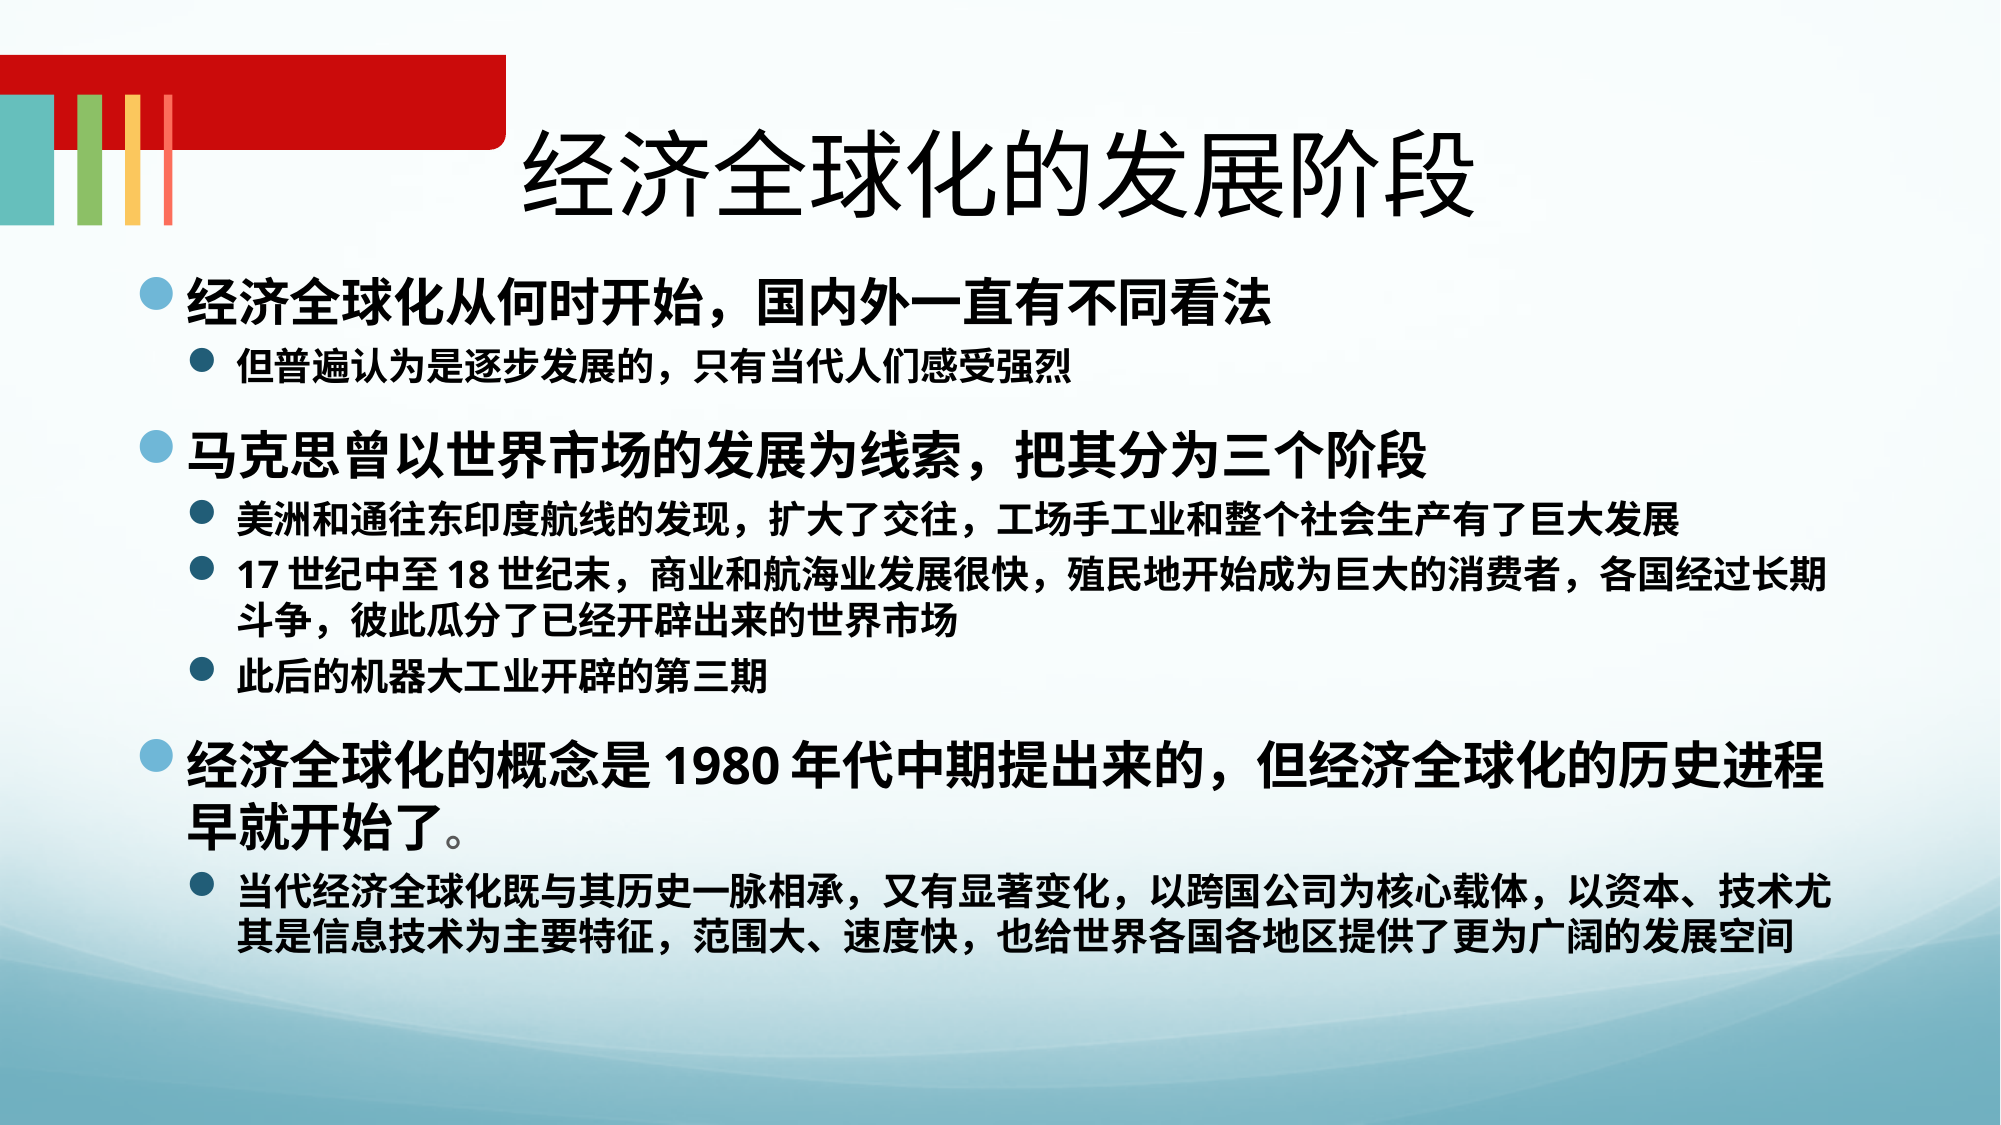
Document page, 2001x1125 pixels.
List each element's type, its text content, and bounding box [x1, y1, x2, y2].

text_box [0, 161, 56, 228]
title 经济全球化的发展阶段 [120, 17, 1880, 237]
list 经济全球化从何时开始，国内外一直有不同看法 但普遍认为是逐步发展的，只有当代人们感受强烈 马克思曾以世界市场的发展为线索，把其分为三个阶段 美洲和通往东印度航线的发现，扩大了交往，工场手工业和整个社会生产有了巨大发展 17世纪中至18世纪末，商业和航海业发展很快，殖民地开始成为巨大的消费者，各国经过长期斗争，彼此瓜分了已经开辟出来的世界市场 此后的机器大工业开辟的第三期 经济全球化的概念是1980年代中期提出来的，但经济全球化的历史进程早就开始了。 当代经济全球化既与其历史一脉相承，又有显著变化，以跨国公司为核心载体，以资本、技术尤其是信息技术为主要特征，范围大、速度快，也给世界各国各地区提供了更为广阔的发展空间 [120, 262, 1880, 975]
text_box [75, 161, 104, 228]
text_box [123, 161, 143, 228]
text_box [162, 161, 174, 228]
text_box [0, 54, 507, 151]
